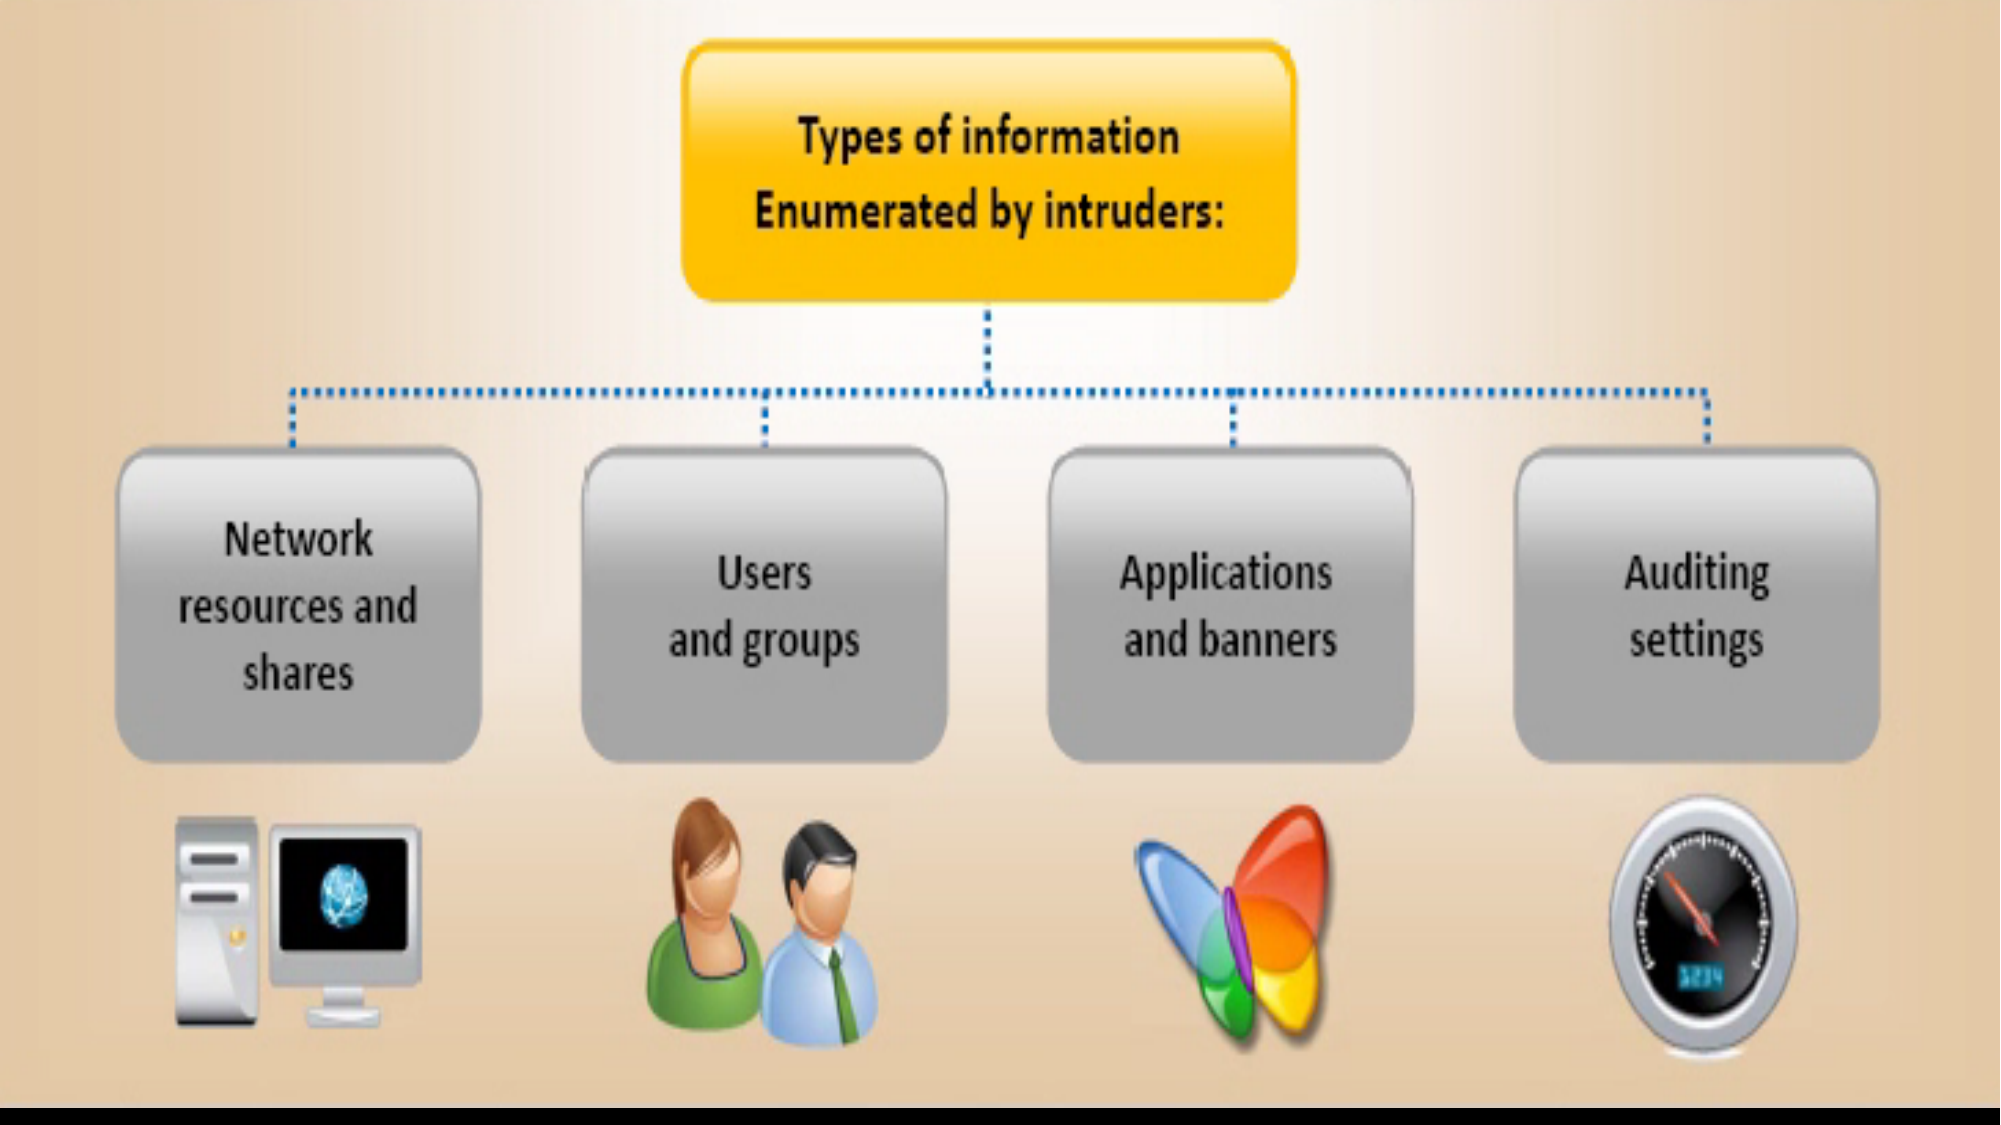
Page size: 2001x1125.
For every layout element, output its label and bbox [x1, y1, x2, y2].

list [0, 0, 2000, 1108]
